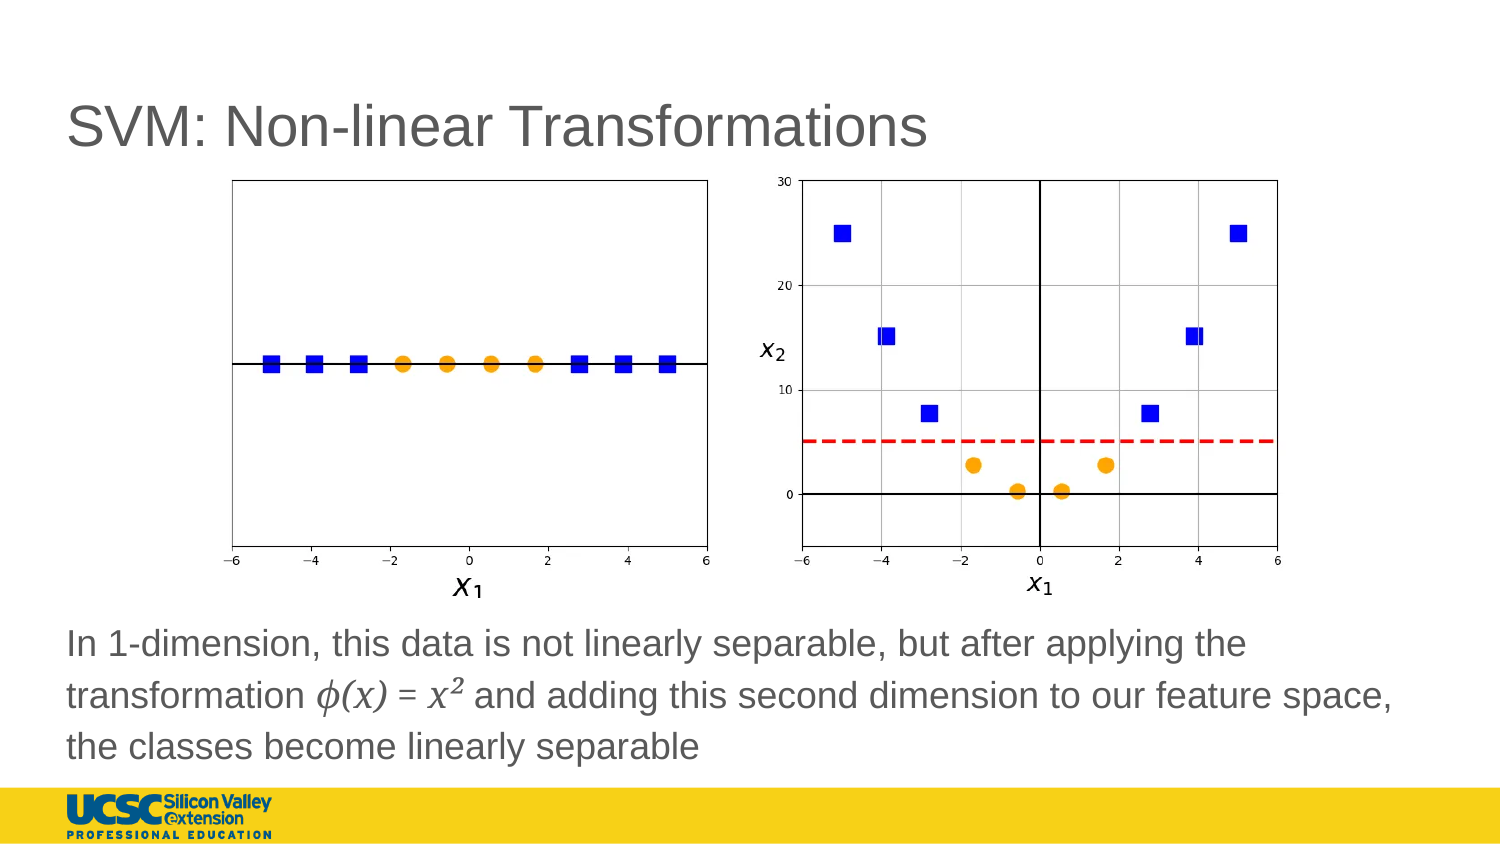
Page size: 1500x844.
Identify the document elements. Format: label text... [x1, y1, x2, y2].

picture [207, 166, 1293, 598]
list In 1-dimension, this data is not linearly separable, but after applying the transformation ϕ(x) = x² and adding this second dimension to our feature space, the classes become linearly separable [51, 597, 1449, 750]
title SVM: Non-linear Transformations [51, 72, 1449, 167]
picture [60, 787, 277, 844]
